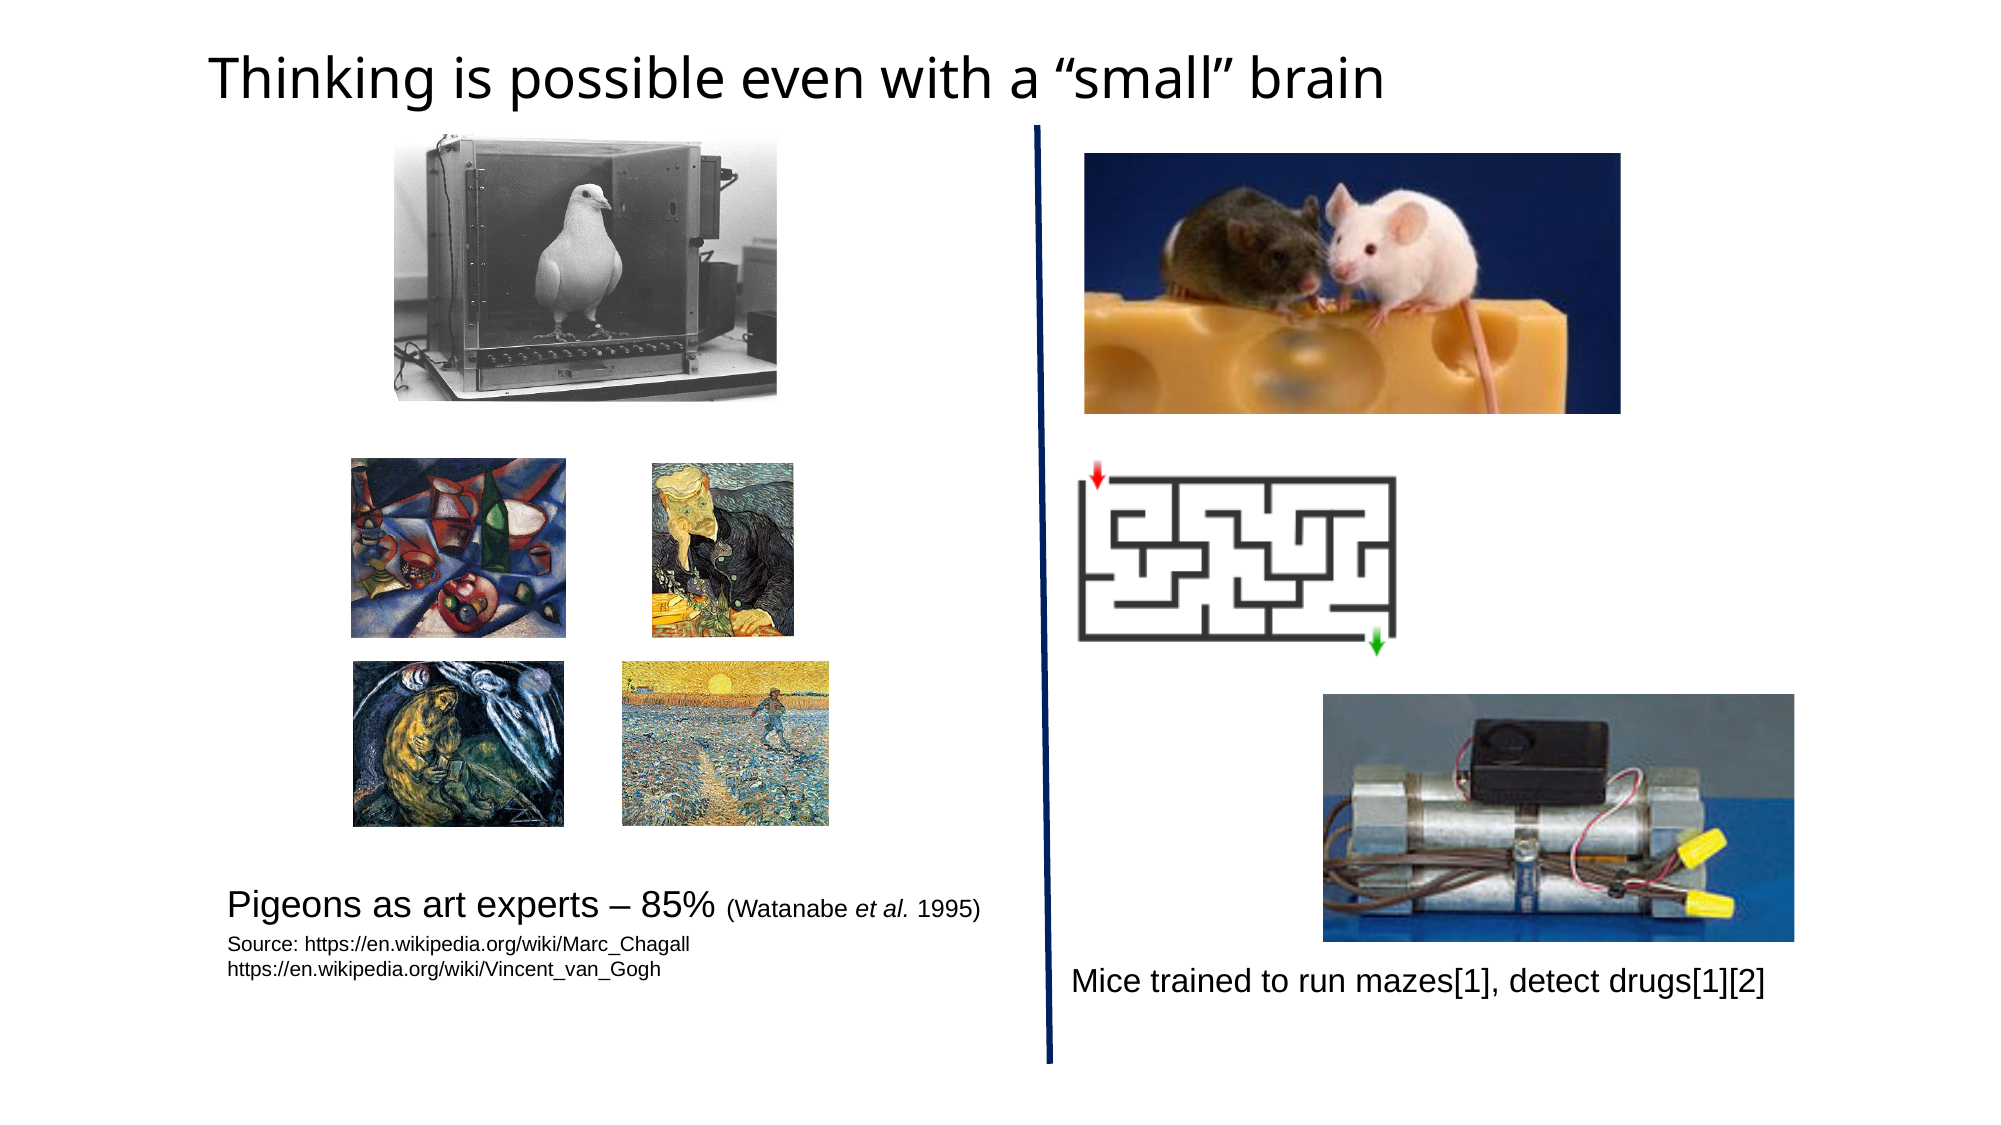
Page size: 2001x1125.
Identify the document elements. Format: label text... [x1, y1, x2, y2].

picture [1322, 694, 1795, 942]
text_box Mice trained to run mazes[1], detect drugs[1][2] [1056, 951, 1794, 1012]
picture [394, 134, 783, 402]
picture [622, 661, 829, 826]
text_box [1037, 124, 1050, 1064]
picture [1064, 451, 1409, 667]
picture [350, 458, 566, 638]
text_box Thinking is possible even with a “small” brain [193, 42, 1714, 116]
picture [353, 661, 564, 827]
text_box Pigeons as art experts – 85% (Watanabe et al. 1995) [212, 873, 1003, 934]
text_box Source: https://en.wikipedia.org/wiki/Marc_Chagall https://en.wikipedia.org/wiki/Vincent_van_Gogh [212, 923, 812, 1030]
picture [652, 463, 794, 638]
picture [1084, 153, 1621, 414]
